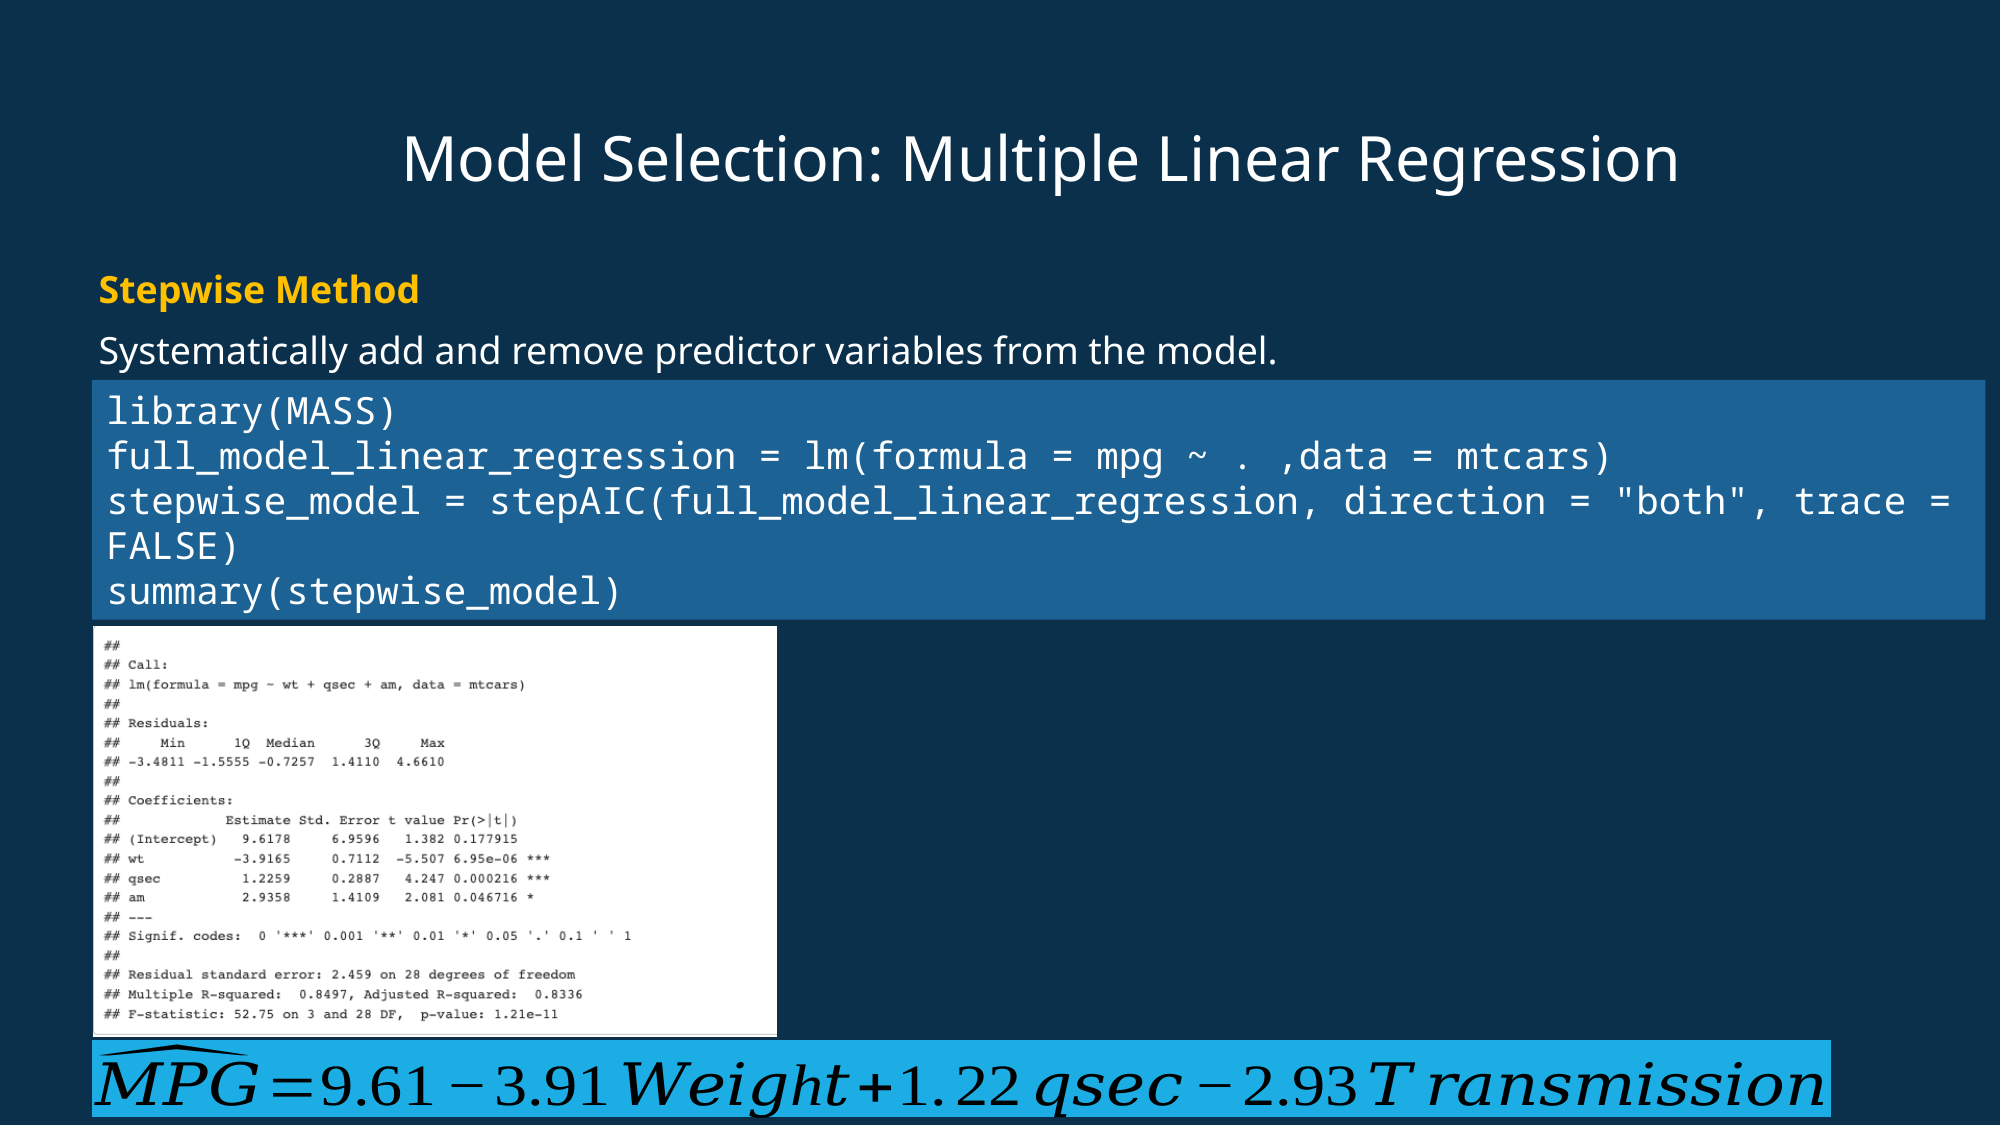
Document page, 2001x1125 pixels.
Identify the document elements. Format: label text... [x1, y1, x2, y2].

text_box Systematically add and remove predictor variables from the model. [84, 319, 1824, 379]
picture [92, 625, 777, 1038]
text_box library(MASS) full_model_linear_regression = lm(formula = mpg ~ . ,data = mtcars) stepwise_model = stepAIC(full_model_linear_regression, direction = "both", trace = FALSE) summary(stepwise_model) [91, 379, 1986, 620]
text_box Model Selection: Multiple Linear Regression [386, 111, 1698, 201]
text_box Stepwise Method [83, 258, 1085, 319]
